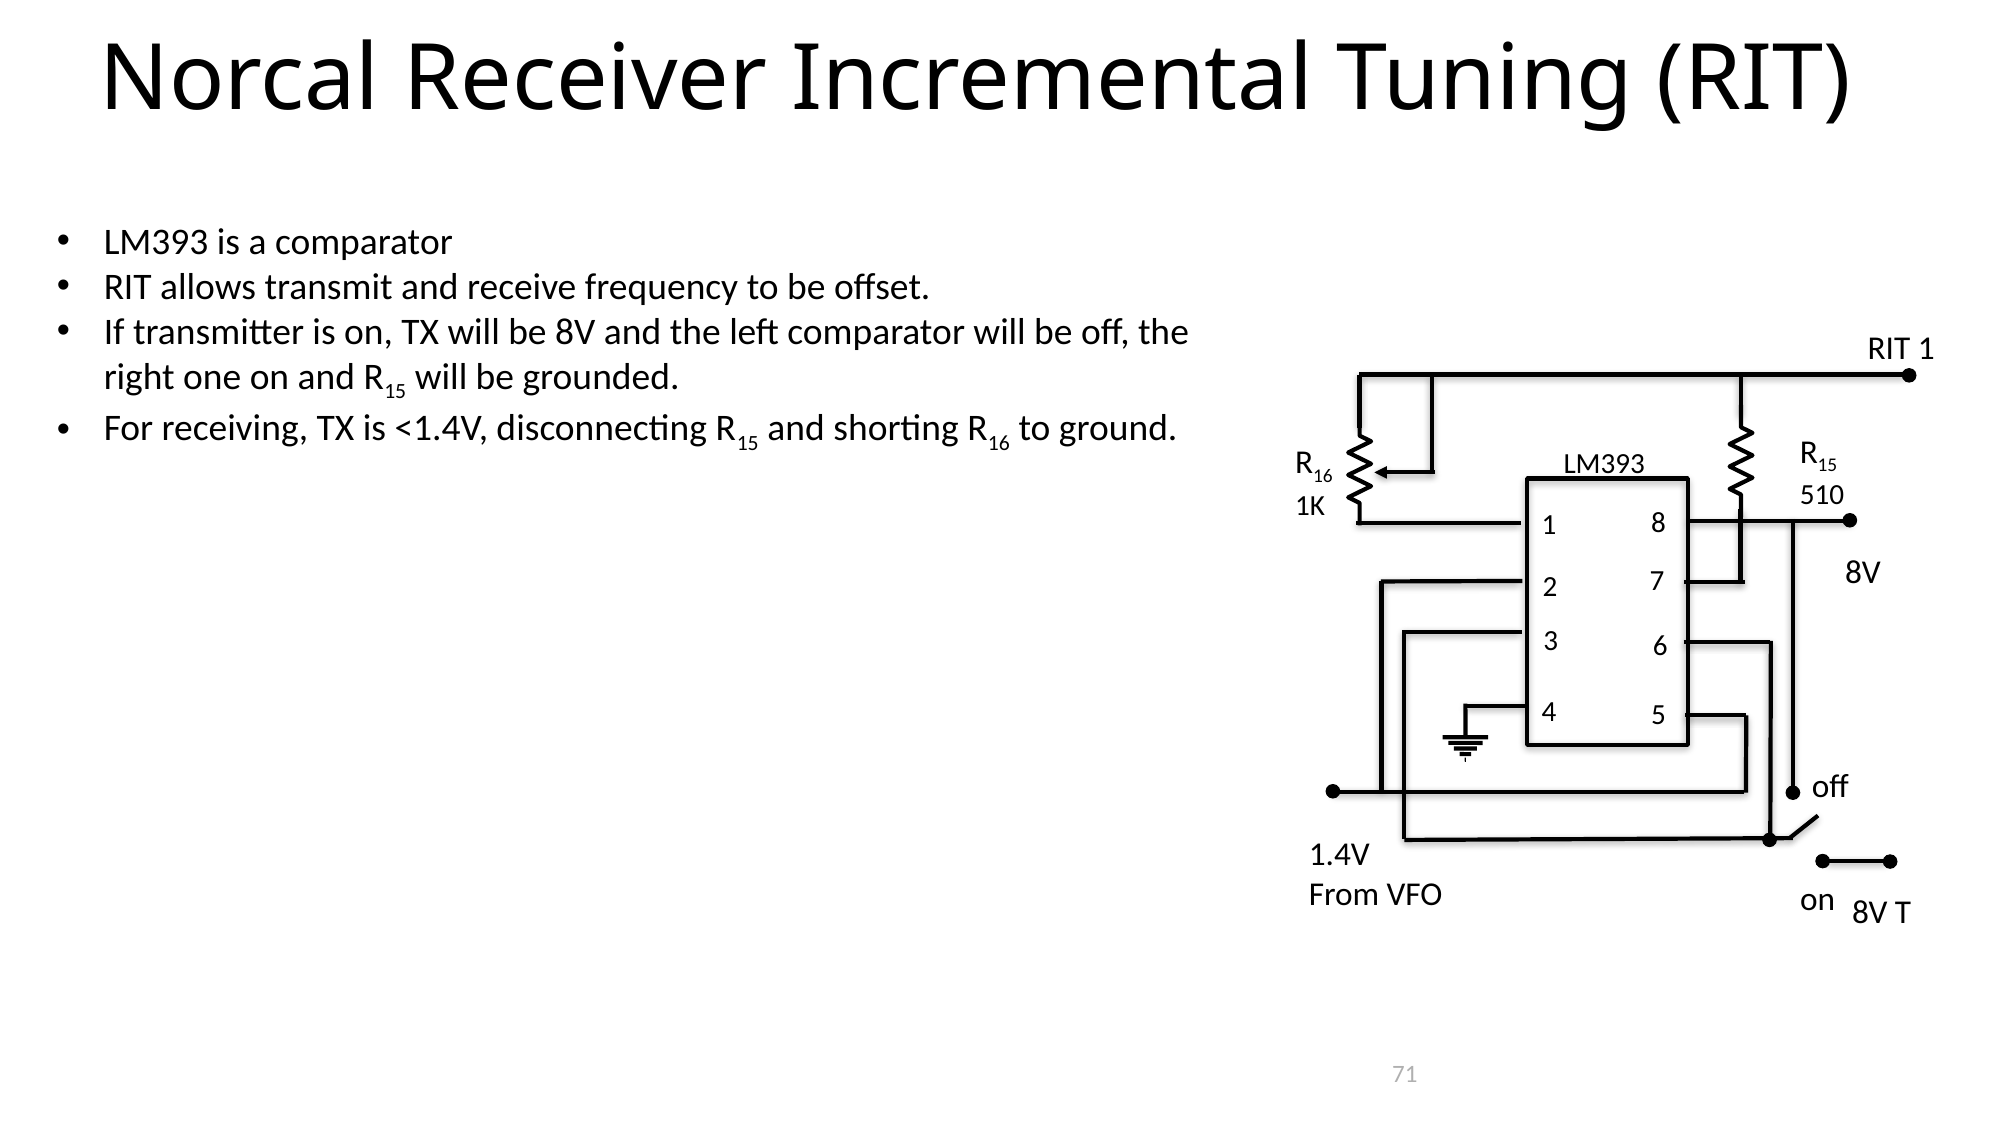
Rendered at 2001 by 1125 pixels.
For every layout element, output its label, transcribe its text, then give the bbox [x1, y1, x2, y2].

text_box LM393 is a comparator RIT allows transmit and receive frequency to be offset. If transmitter is on, TX will be 8V and the left comparator will be off, the right one on and R15 will be grounded. For receiving, TX is <1.4V, disconnecting R15 and shorting R16 to ground. [49, 209, 1242, 1035]
text_box Norcal Receiver Incremental Tuning (RIT) [23, 17, 1929, 128]
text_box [1287, 318, 1959, 939]
slide_number 71 [1074, 738, 1425, 1125]
